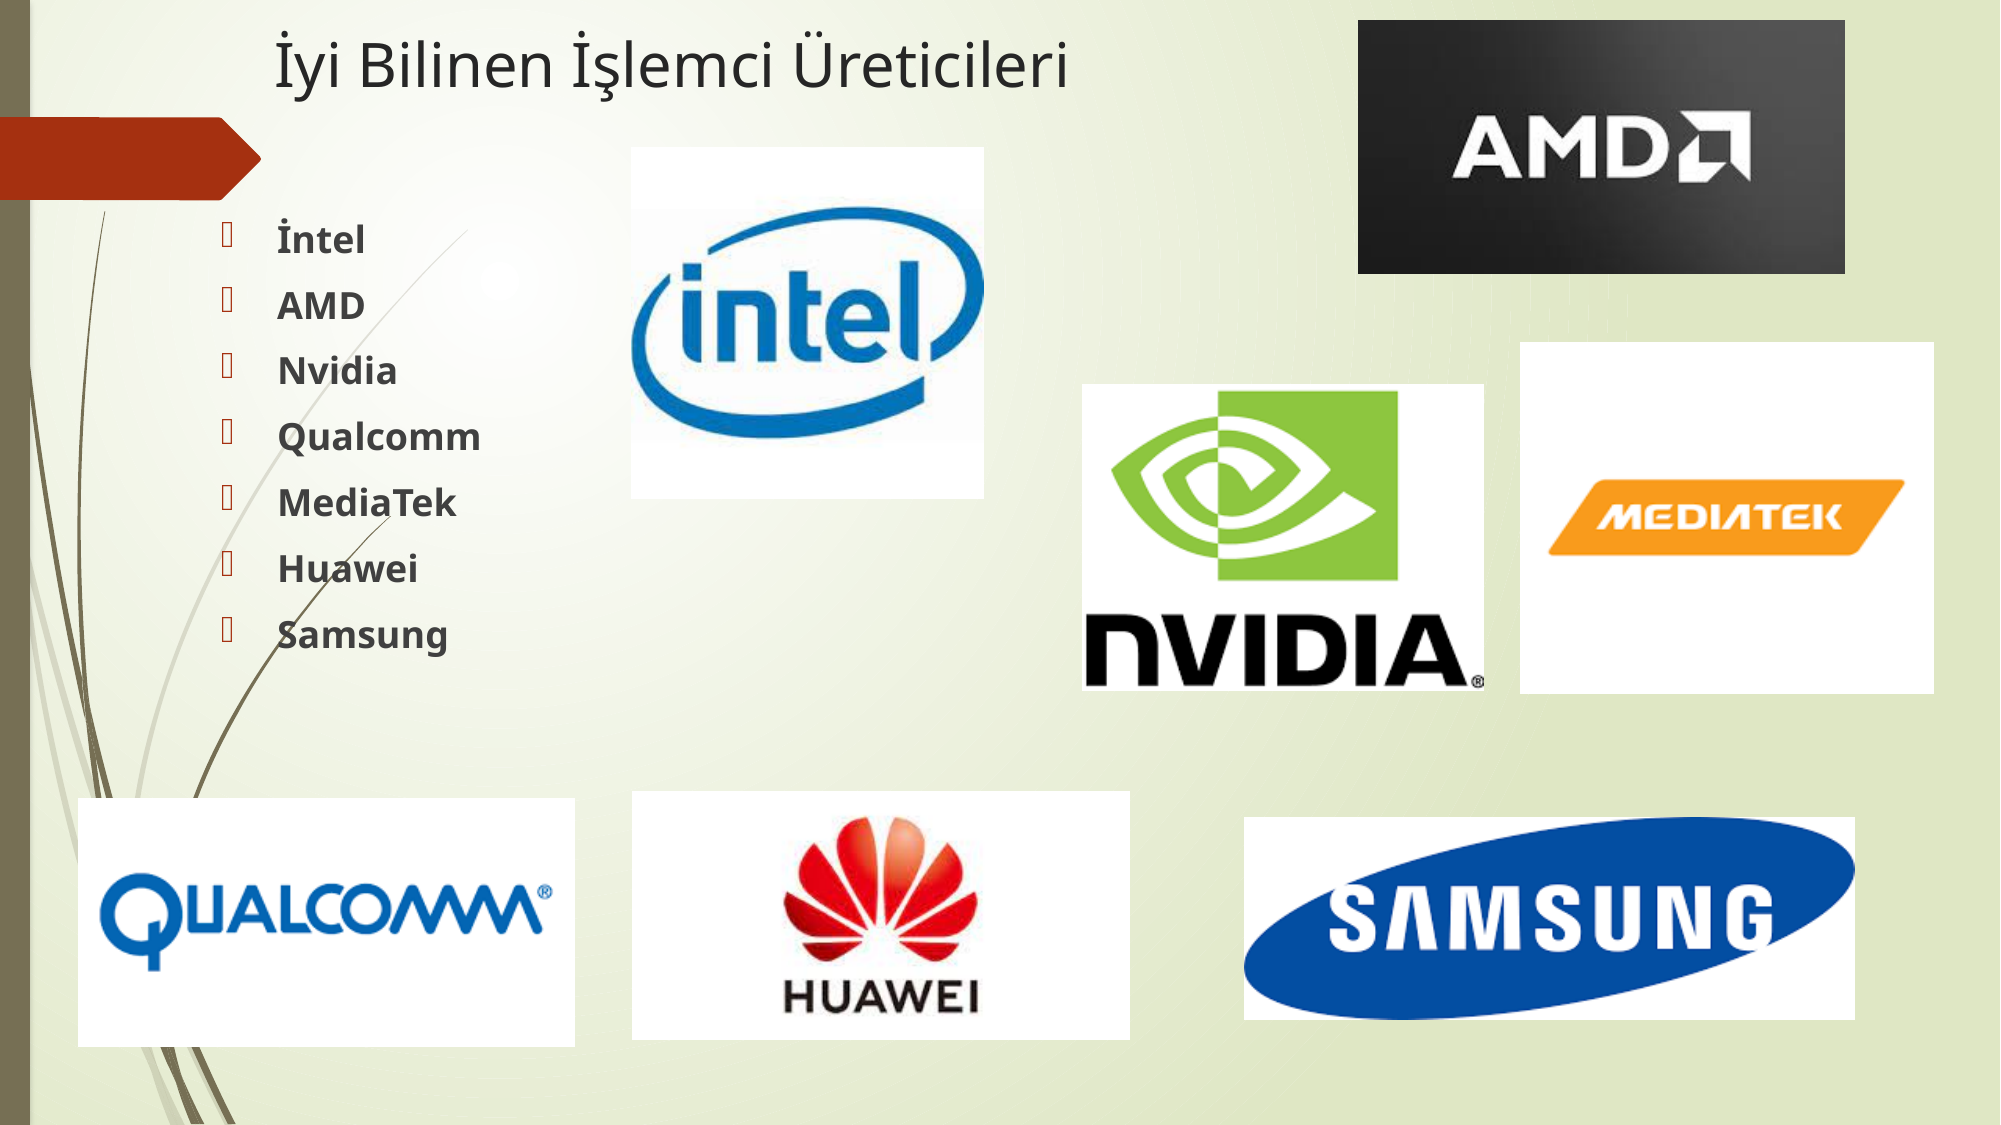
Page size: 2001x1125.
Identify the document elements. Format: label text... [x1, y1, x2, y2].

title İyi Bilinen İşlemci Üreticileri [259, 18, 1722, 108]
list İntel AMD Nvidia Qualcomm MediaTek Huawei Samsung [205, 208, 683, 715]
picture [631, 146, 984, 499]
picture [1244, 817, 1855, 1020]
picture [632, 791, 1130, 1040]
picture [77, 798, 576, 1048]
picture [1358, 20, 1845, 274]
picture [1081, 384, 1484, 692]
picture [1520, 342, 1935, 695]
